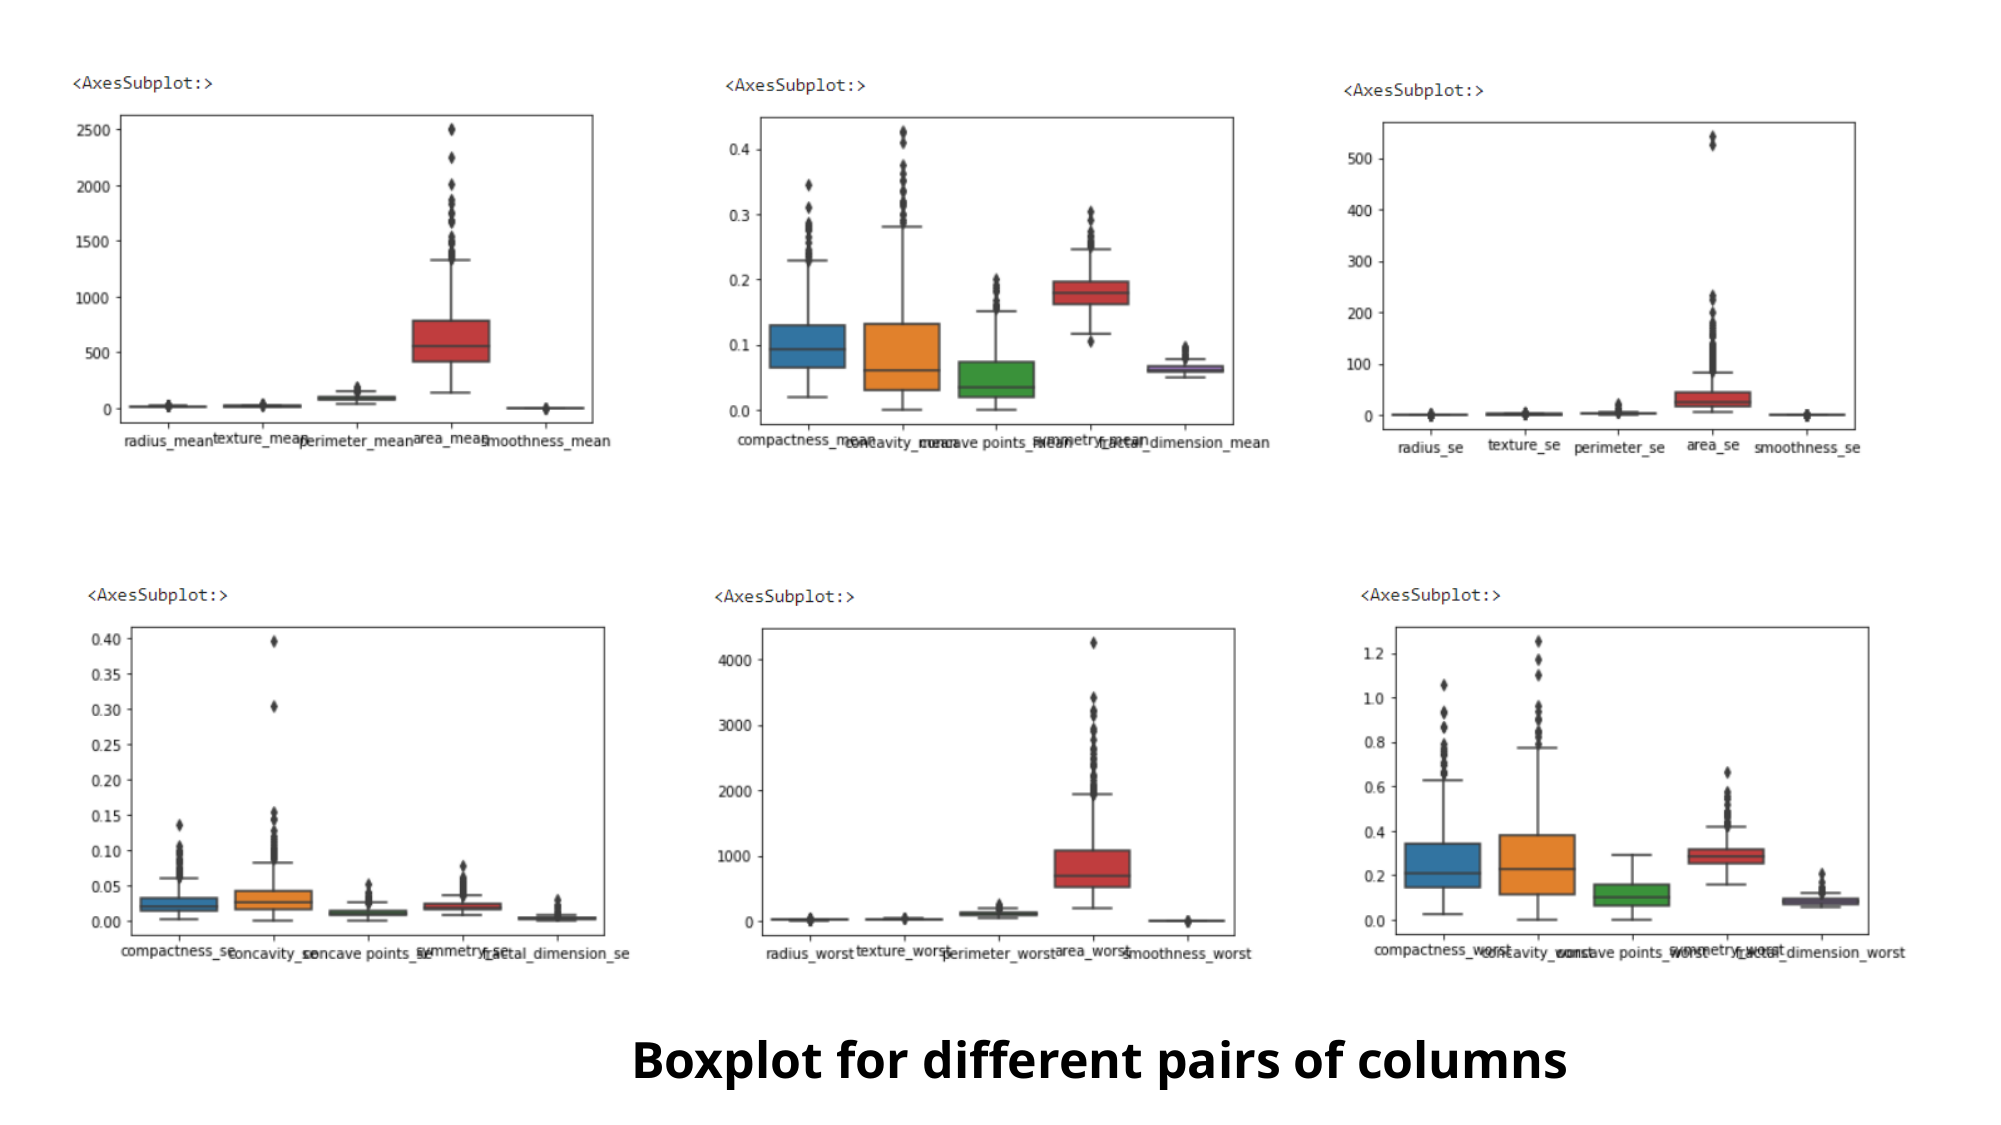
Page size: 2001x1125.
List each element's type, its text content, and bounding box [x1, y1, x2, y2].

text_box Boxplot for different pairs of columns [616, 1021, 2000, 1097]
picture [69, 65, 629, 479]
picture [723, 71, 1277, 473]
picture [1357, 582, 1916, 983]
picture [707, 586, 1261, 974]
picture [84, 582, 643, 974]
picture [1335, 76, 1880, 468]
